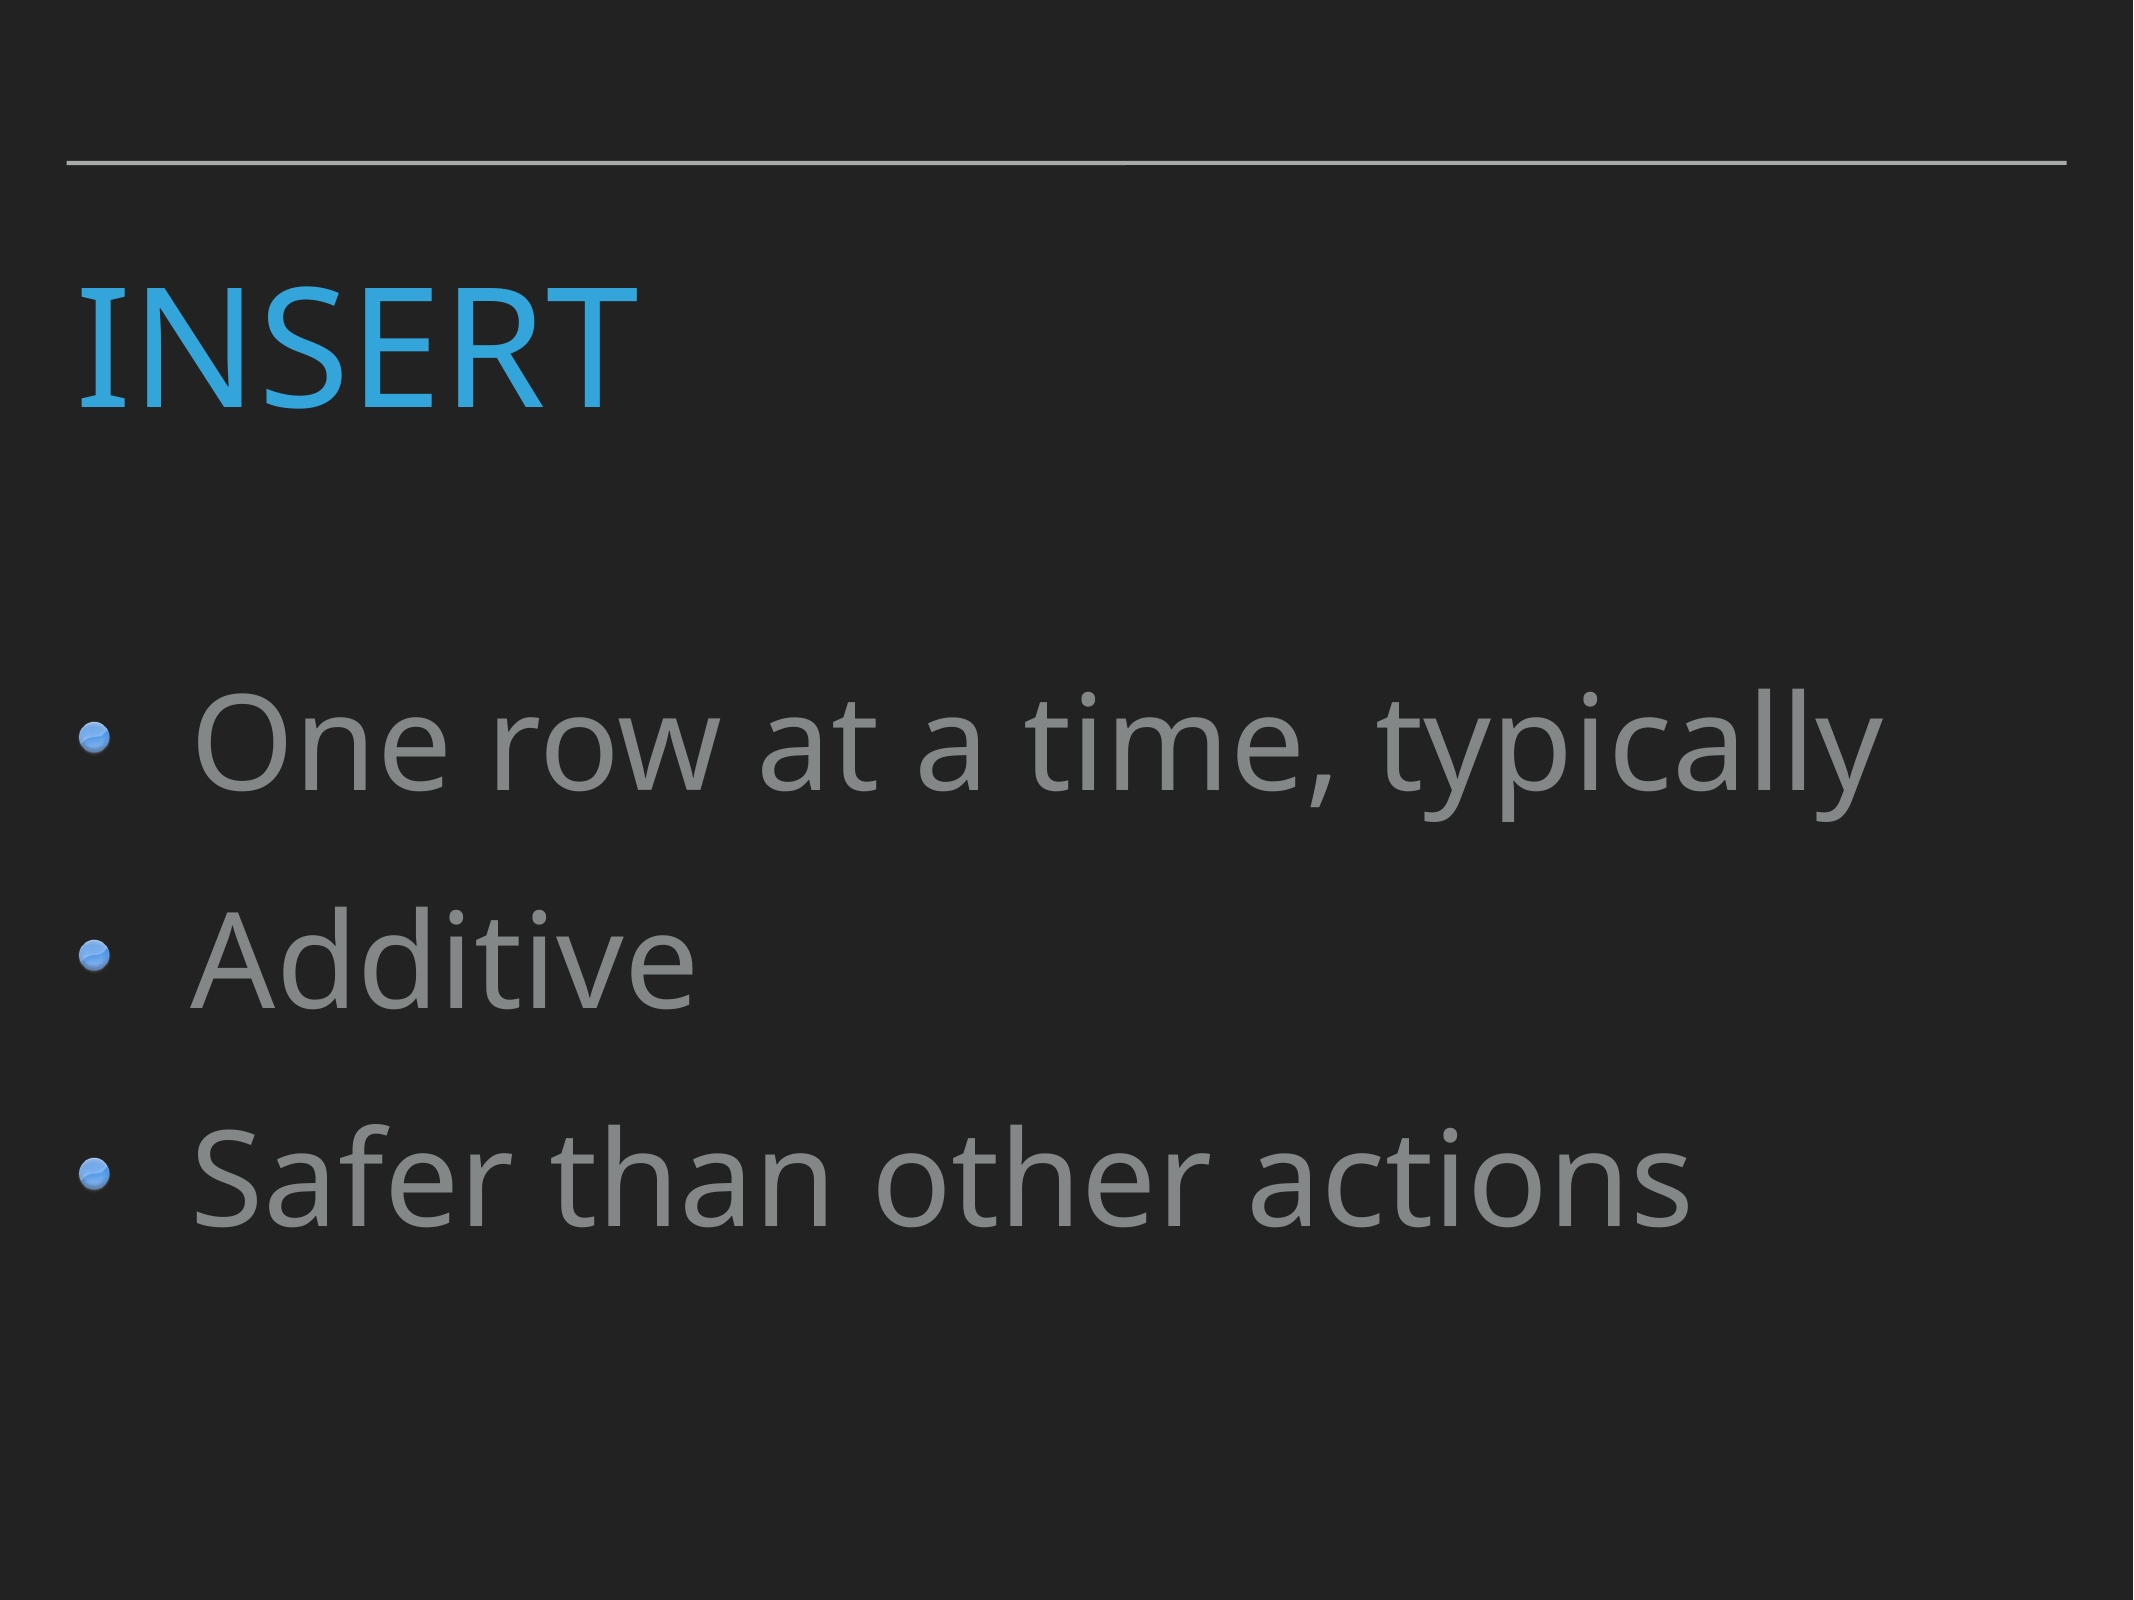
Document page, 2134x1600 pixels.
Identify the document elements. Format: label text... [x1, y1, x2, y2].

list One row at a time, typically Additive Safer than other actions [66, 648, 2068, 1600]
picture [75, 718, 113, 756]
title INsert [66, 270, 2068, 530]
picture [75, 936, 113, 974]
picture [75, 1154, 113, 1193]
